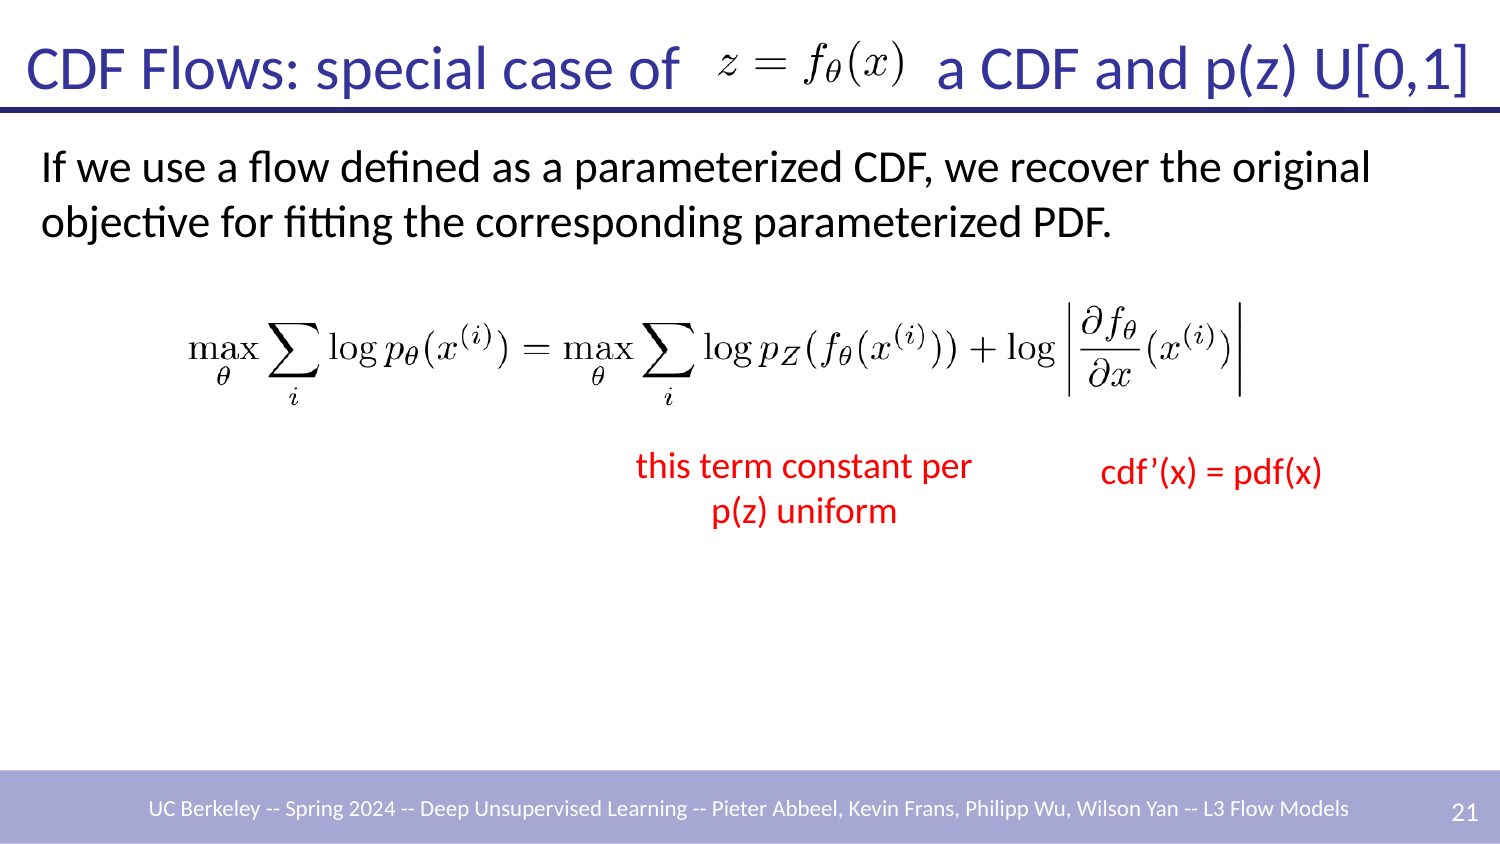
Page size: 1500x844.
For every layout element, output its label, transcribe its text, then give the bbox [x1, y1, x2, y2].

slide_number ‹#› [1403, 779, 1494, 844]
text_box cdf’(x) = pdf(x) [1013, 432, 1410, 508]
list If we use a flow defined as a parameterized CDF, we recover the original objective for fitting the corresponding parameterized PDF. [25, 129, 1394, 716]
picture [182, 293, 1252, 409]
picture [710, 23, 911, 98]
text_box this term constant per p(z) uniform [606, 425, 1003, 546]
title CDF Flows: special case of a CDF and p(z) U[0,1] [0, 15, 1500, 110]
